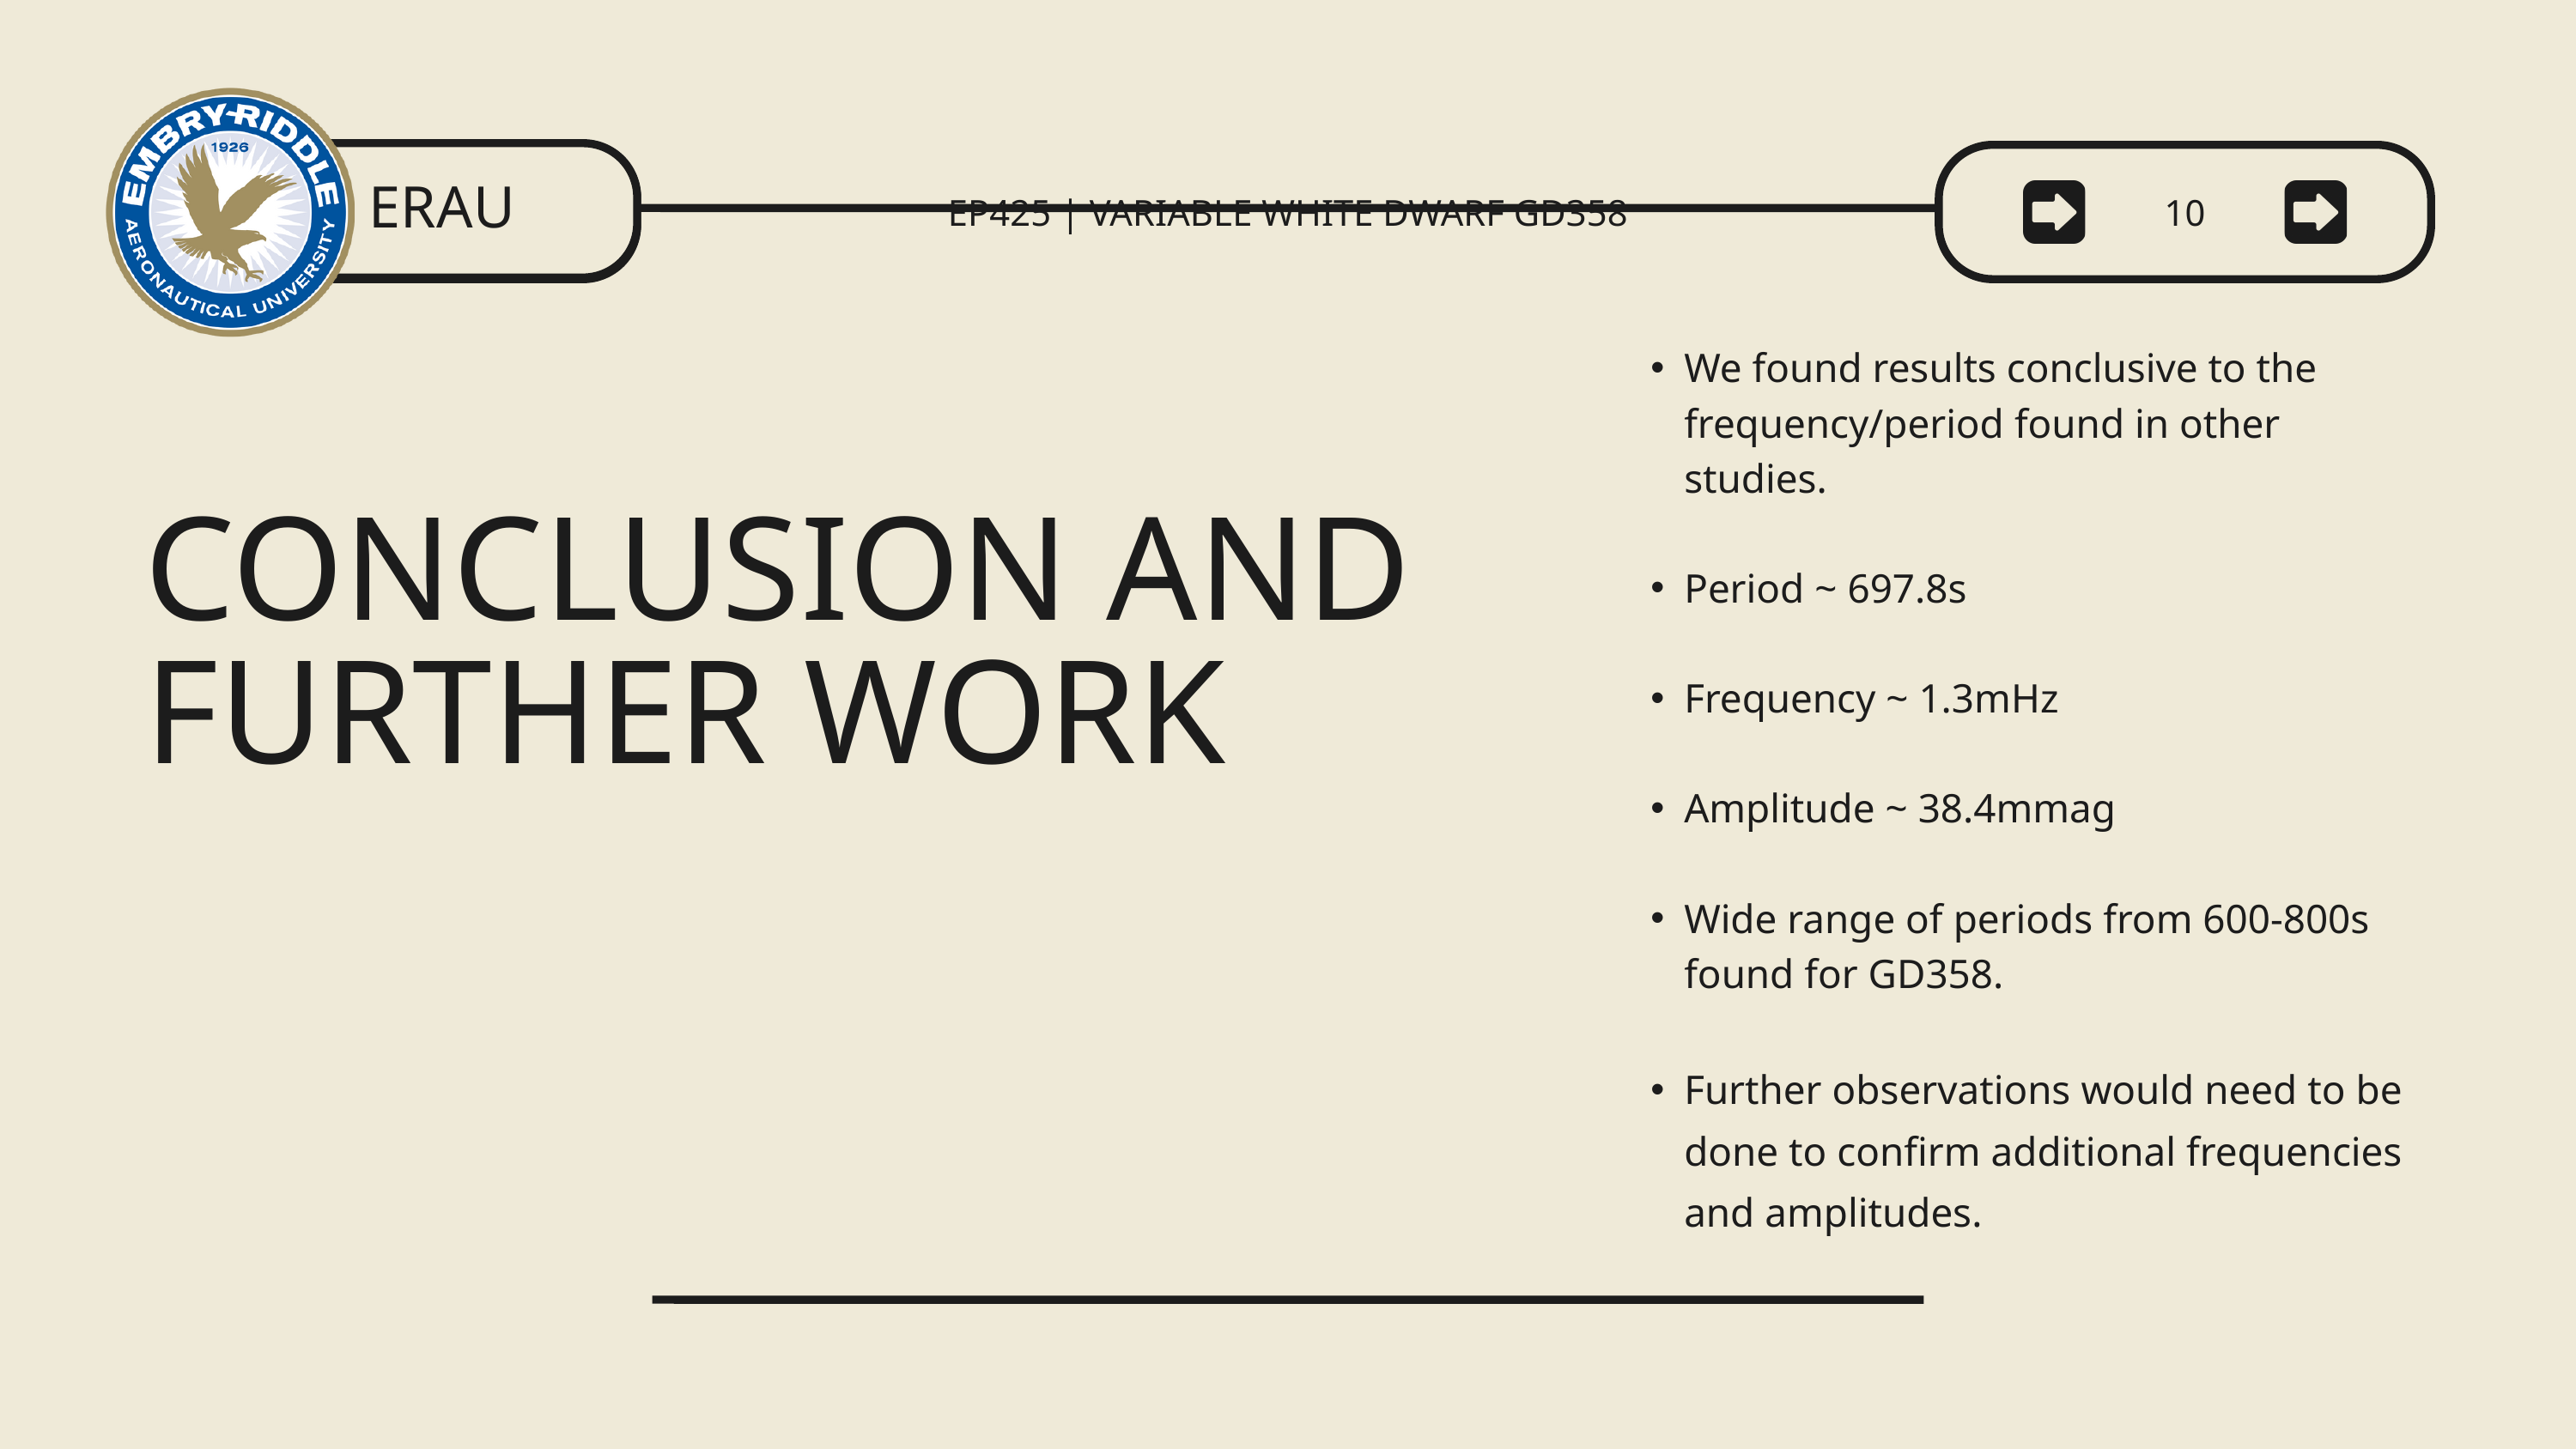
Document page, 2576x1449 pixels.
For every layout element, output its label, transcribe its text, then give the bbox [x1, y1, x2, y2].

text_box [144, 142, 638, 278]
text_box [105, 87, 355, 337]
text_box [1938, 144, 2432, 280]
text_box EP425 | VARIABLE WHITE DWARF GD358 [813, 197, 1763, 233]
text_box CONCLUSION AND FURTHER WORK [144, 506, 1514, 792]
text_box We found results conclusive to the frequency/period found in other studies. Period ~ 697.8s Frequency ~ 1.3mHz Amplitude ~ 38.4mmag Wide range of periods from 600-800s found for GD358. Further observations would need to be done to confirm additional frequencies and amplitudes. [1617, 335, 2429, 1297]
